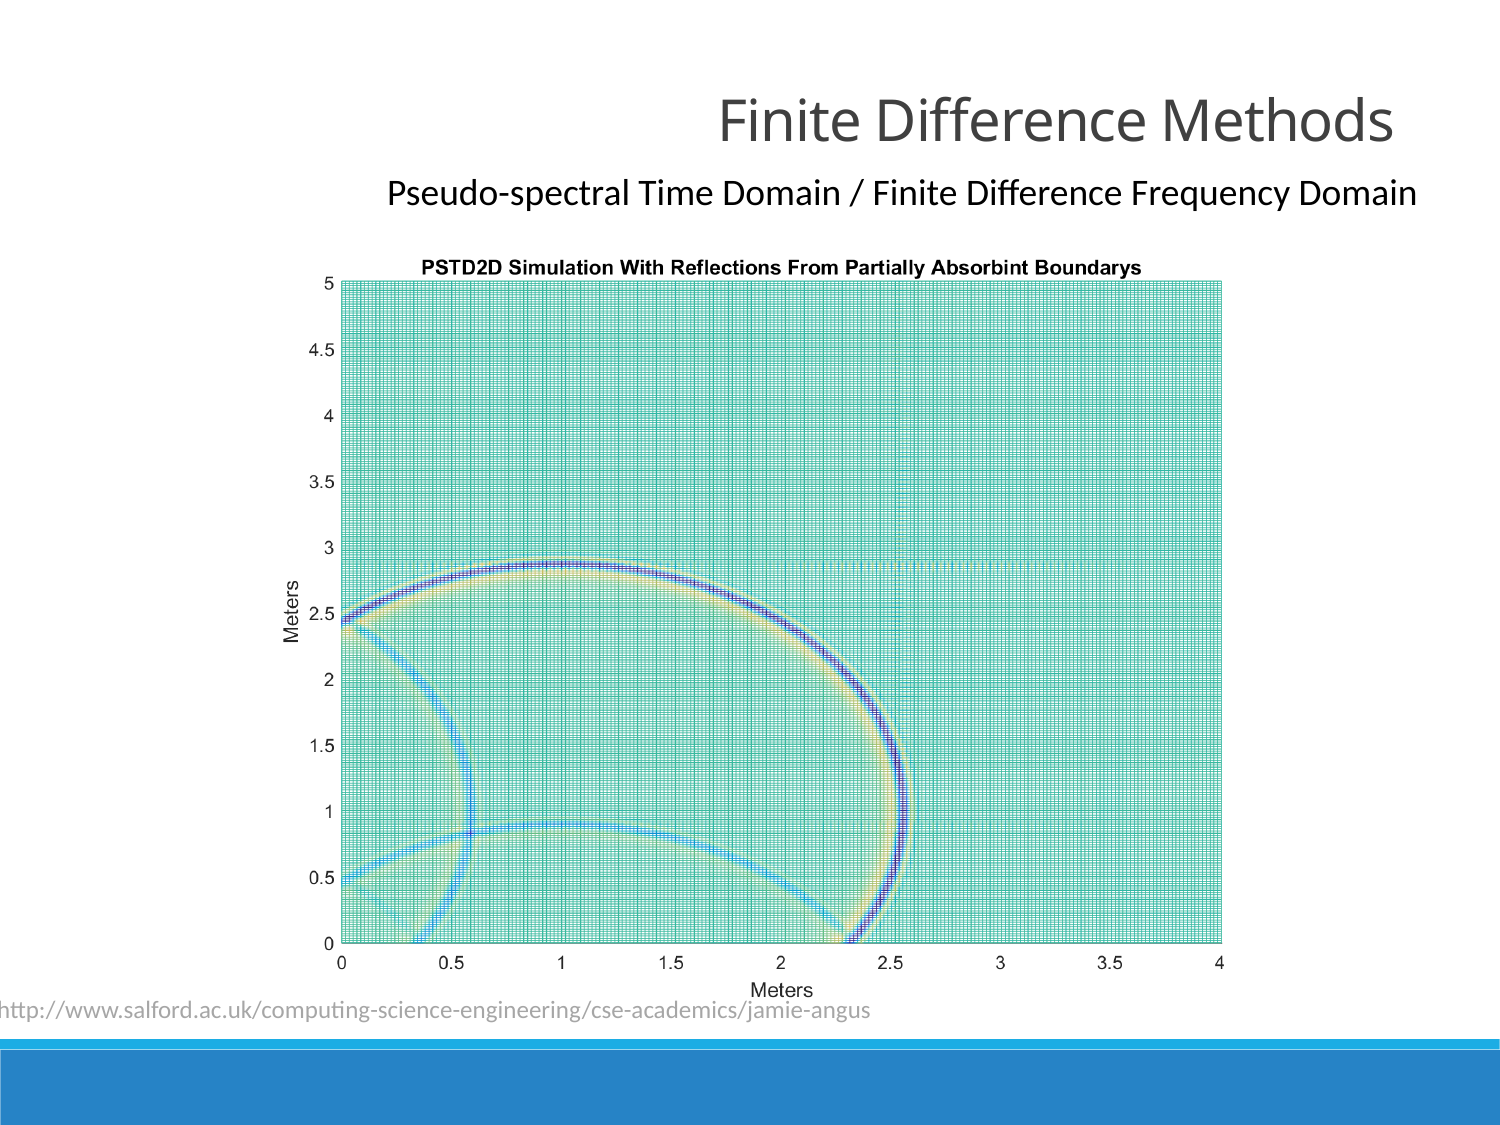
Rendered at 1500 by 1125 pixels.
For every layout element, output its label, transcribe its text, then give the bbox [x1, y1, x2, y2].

picture [194, 220, 1330, 1032]
text_box http://www.salford.ac.uk/computing-science-engineering/cse-academics/jamie-angus [0, 985, 191, 1031]
text_box Pseudo-spectral Time Domain / Finite Difference Frequency Domain [372, 160, 1434, 221]
text_box Finite Difference Methods [702, 40, 1441, 161]
